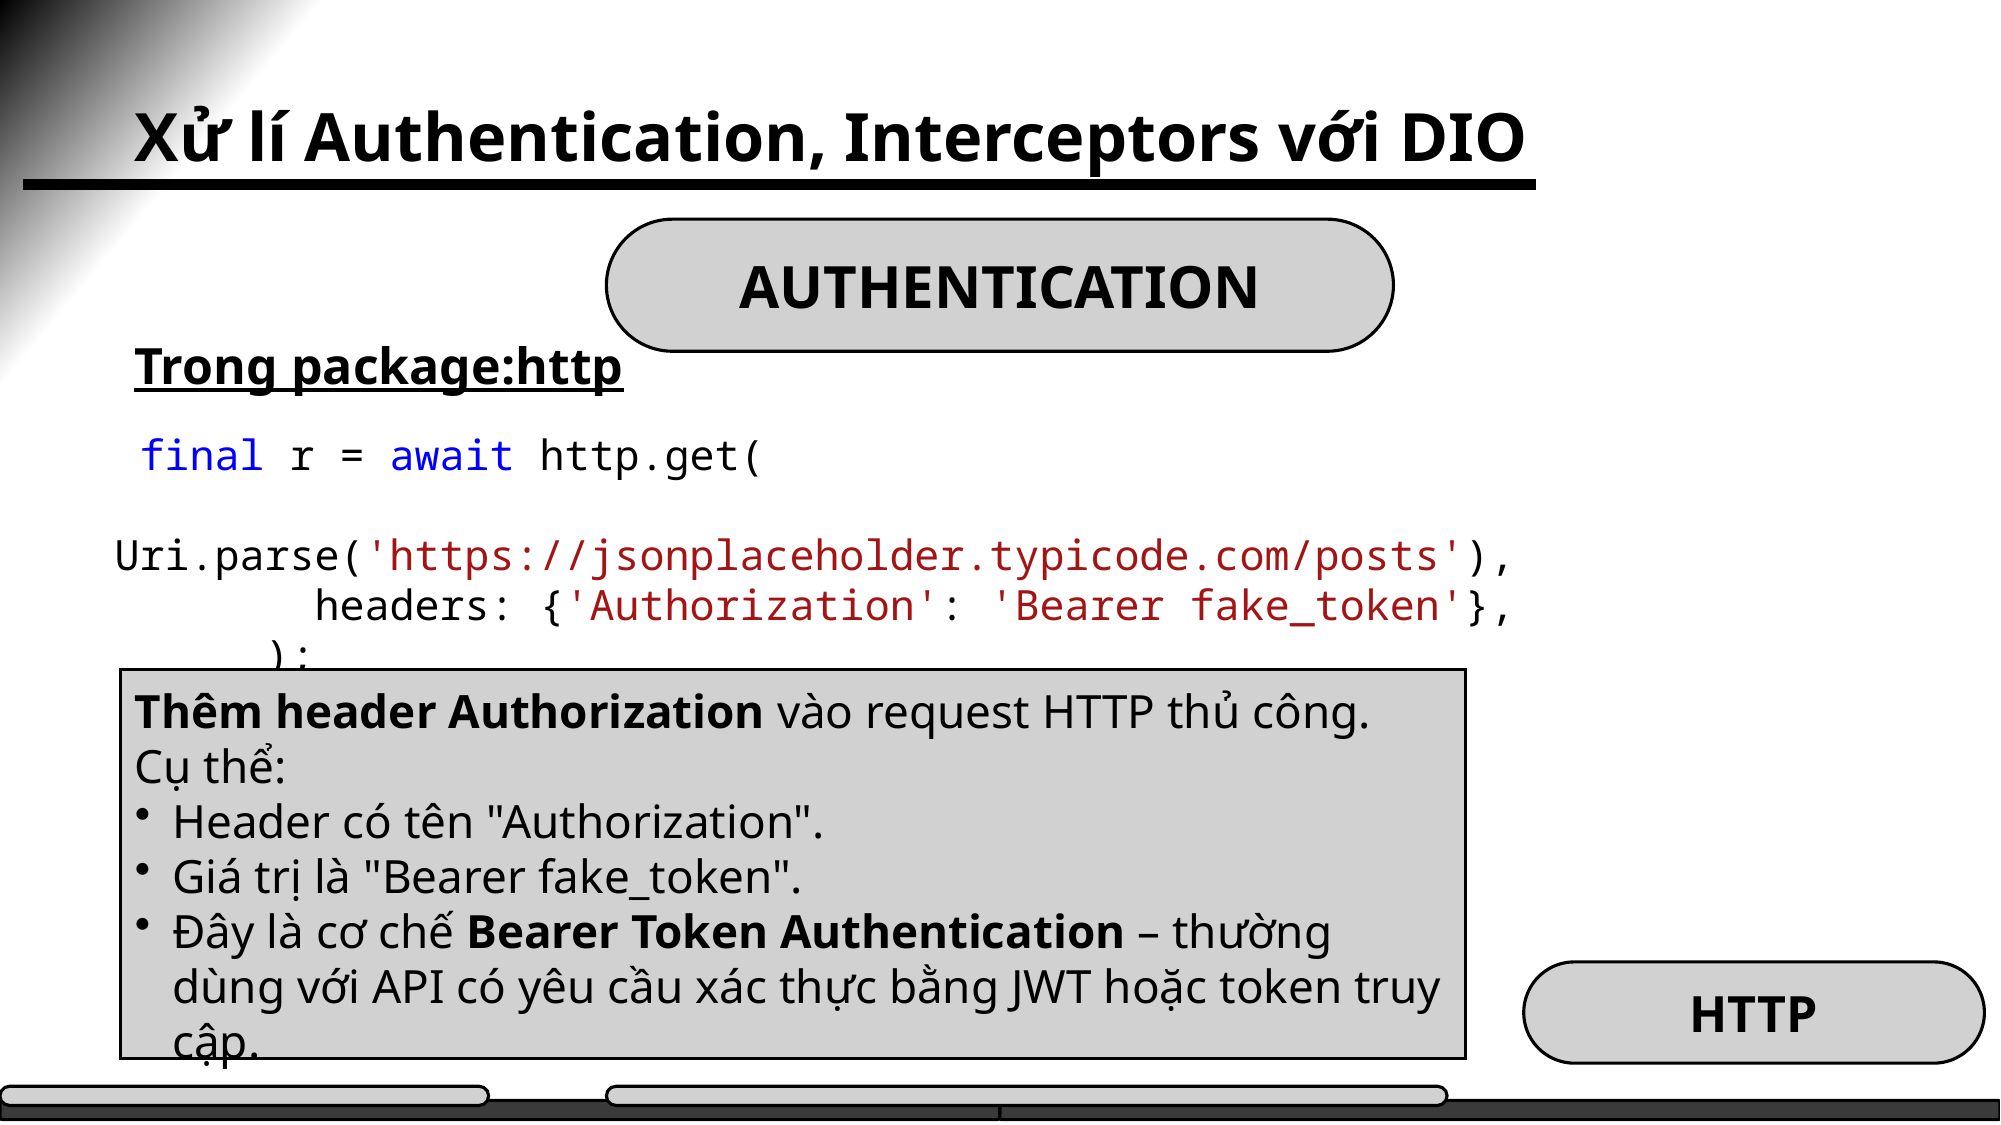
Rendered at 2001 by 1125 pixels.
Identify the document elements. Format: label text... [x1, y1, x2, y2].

text_box [1522, 960, 1986, 1065]
text_box AUTHENTICATION [696, 242, 1303, 327]
text_box HTTP [1592, 974, 1916, 1050]
text_box final r = await http.get( Uri.parse('https://jsonplaceholder.typicode.com/posts'), headers: {'Authorization': 'Bearer fake_token'}, ); [99, 420, 1614, 806]
text_box [0, 1084, 119, 1108]
text_box [1465, 1098, 2000, 1122]
text_box Trong package:http [119, 327, 677, 463]
text_box Thêm header Authorization vào request HTTP thủ công. Cụ thể: Header có tên "Authorization". Giá trị là "Bearer fake_token". Đây là cơ chế Bearer Token Authentication – thường dùng với API có yêu cầu xác thực bằng JWT hoặc token truy cập. [119, 675, 1465, 1125]
text_box [604, 217, 1396, 353]
text_box [119, 668, 1467, 1060]
text_box Xử lí Authentication, Interceptors với DIO [119, 87, 1595, 182]
text_box [0, 1103, 119, 1122]
